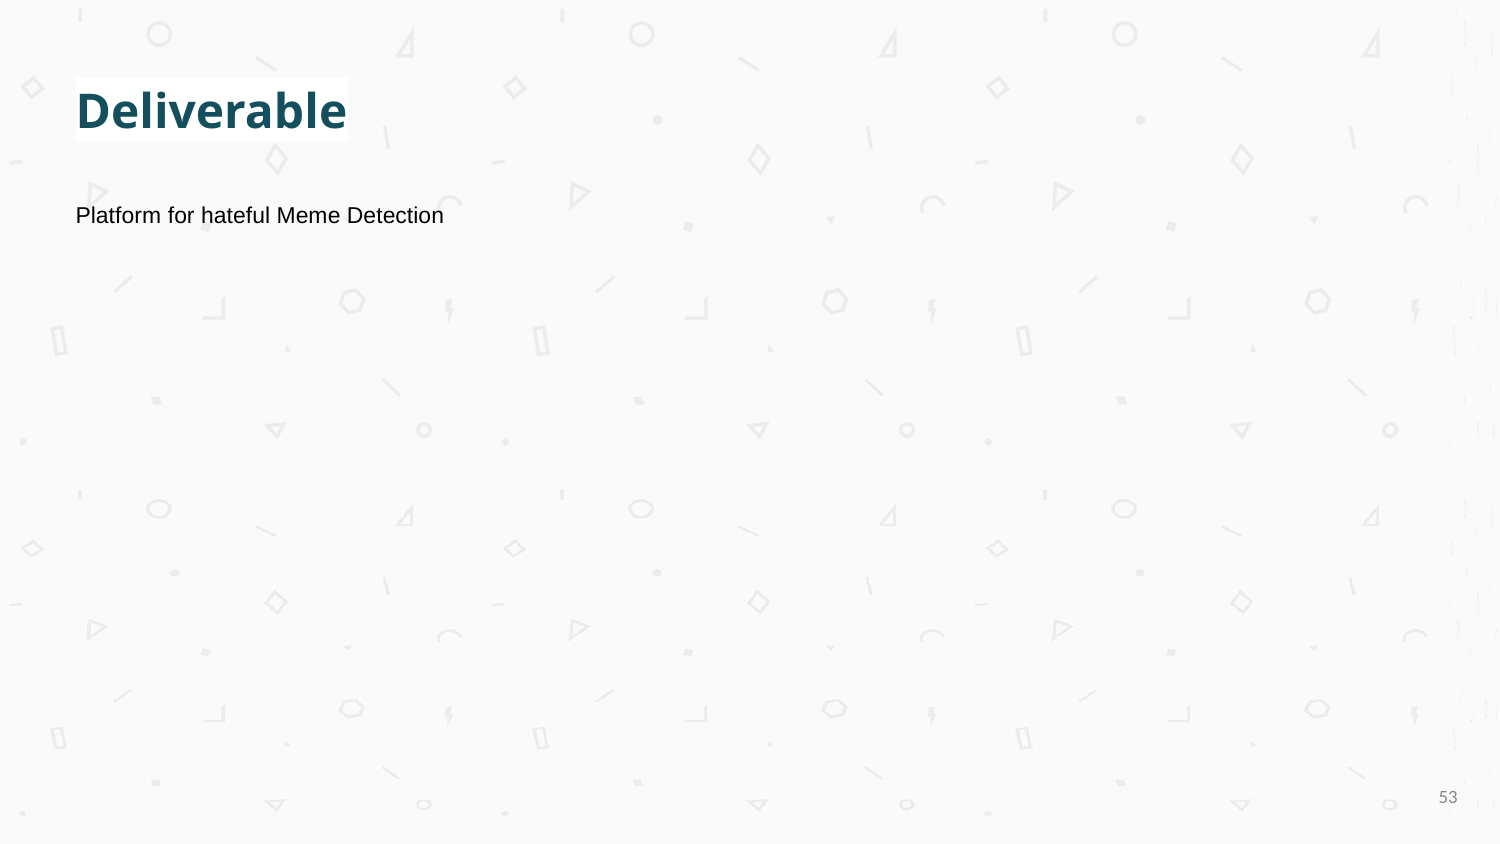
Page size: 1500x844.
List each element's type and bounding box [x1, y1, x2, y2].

text_box [0, 0, 1500, 844]
